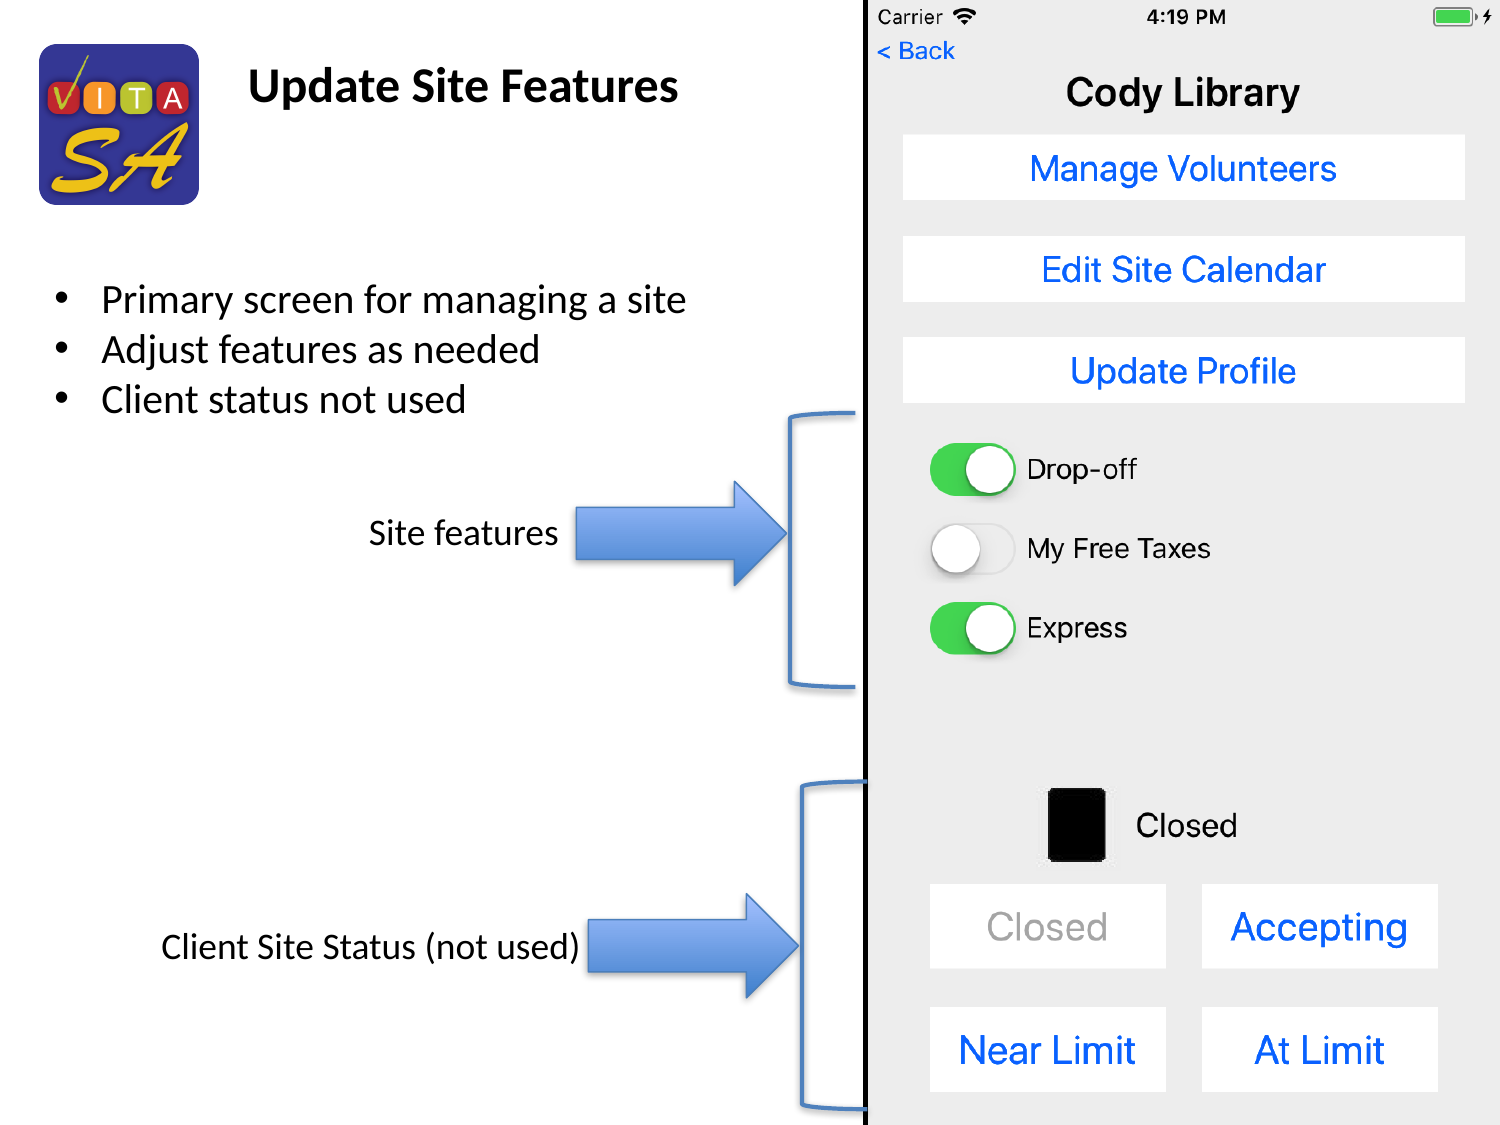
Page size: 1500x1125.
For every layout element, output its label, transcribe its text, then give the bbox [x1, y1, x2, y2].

text_box Client Site Status (not used) [146, 914, 596, 975]
text_box [575, 480, 788, 587]
text_box [596, 892, 800, 999]
text_box Update Site Features [233, 45, 845, 120]
text_box [787, 410, 856, 690]
text_box Primary screen for managing a site Adjust features as needed Client status not used [39, 264, 787, 430]
picture [867, 0, 1500, 1125]
text_box [799, 779, 862, 1112]
picture [39, 44, 199, 205]
text_box Site features [354, 500, 575, 561]
